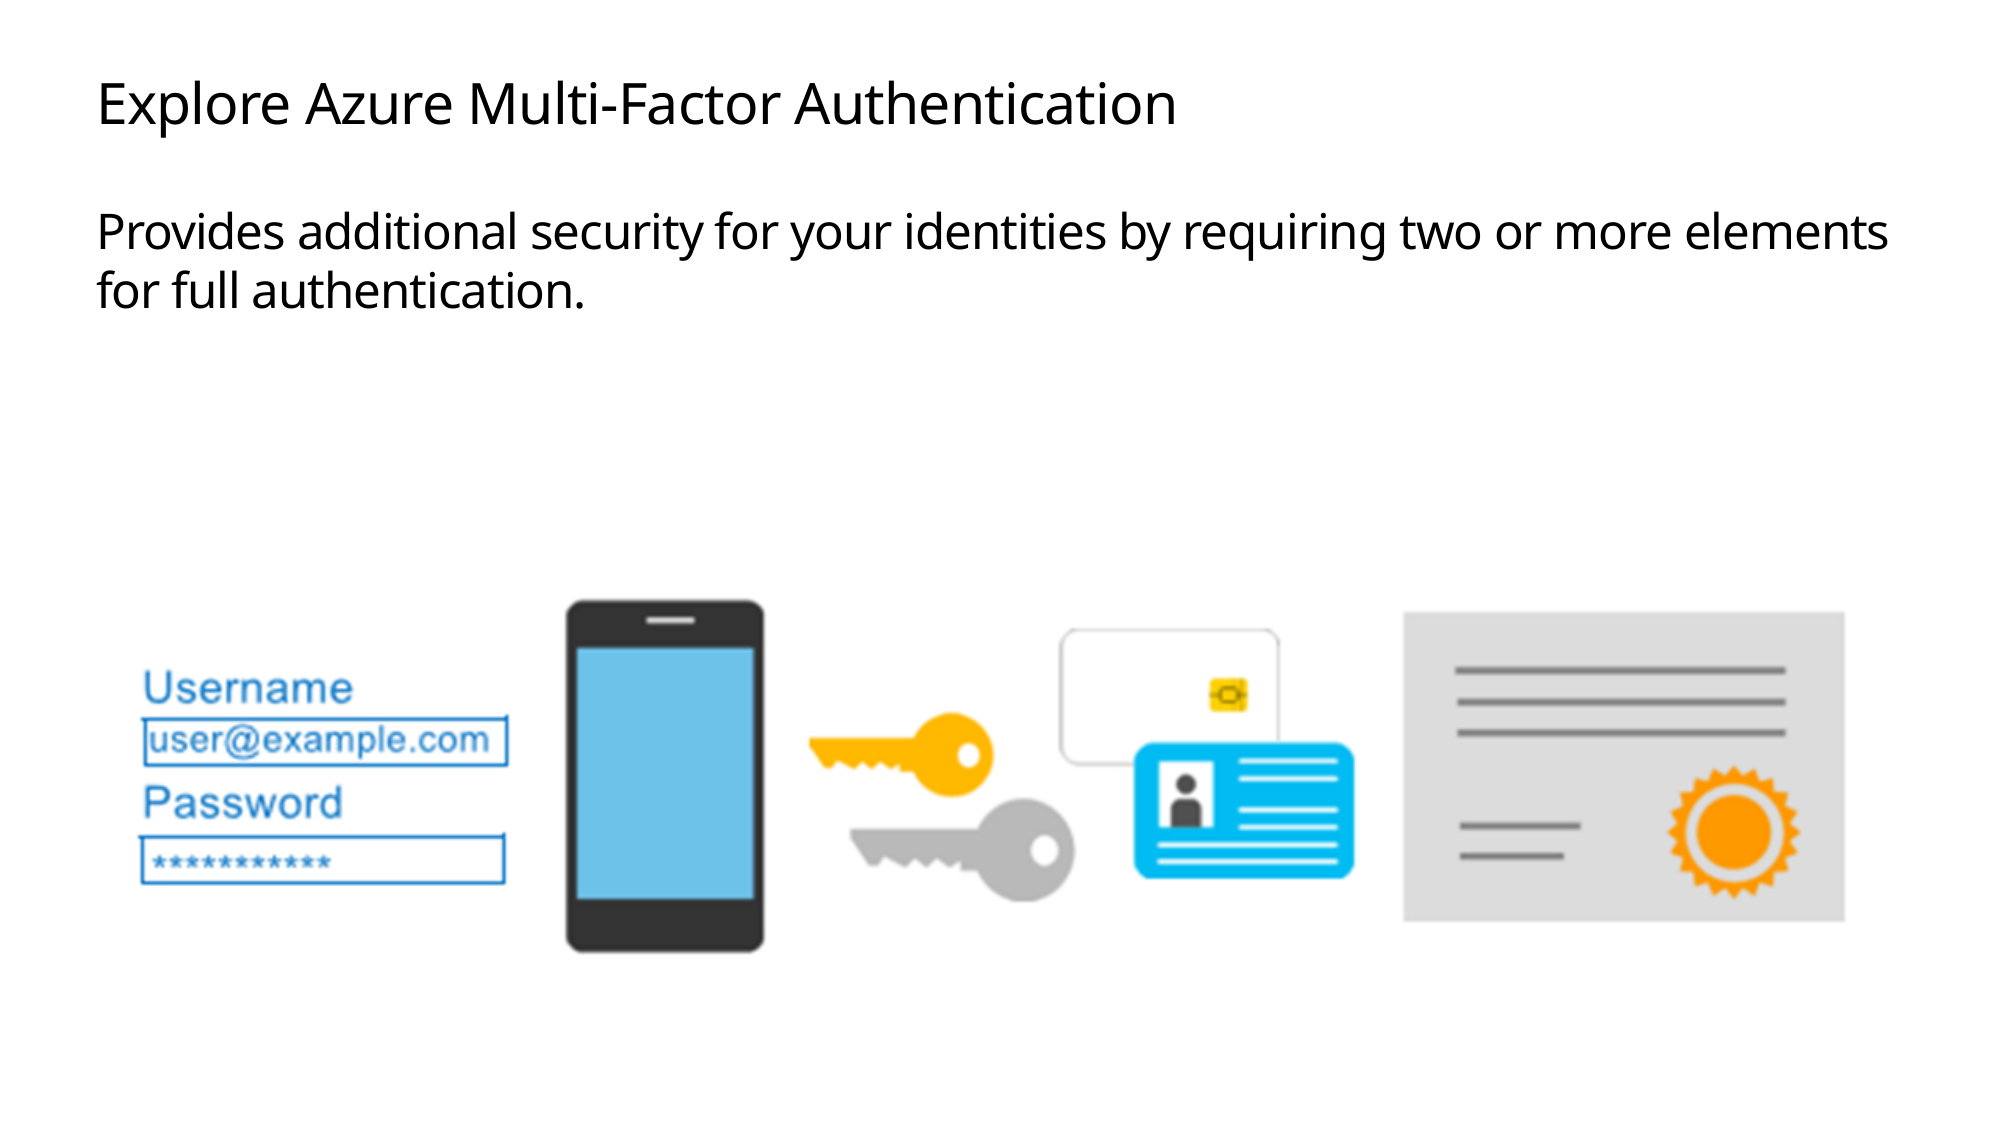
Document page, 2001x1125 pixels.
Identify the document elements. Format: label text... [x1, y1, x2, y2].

picture [127, 559, 1848, 991]
title Explore Azure Multi-Factor Authentication [96, 75, 1904, 166]
list Provides additional security for your identities by requiring two or more elements for full authentication. [96, 200, 1904, 350]
